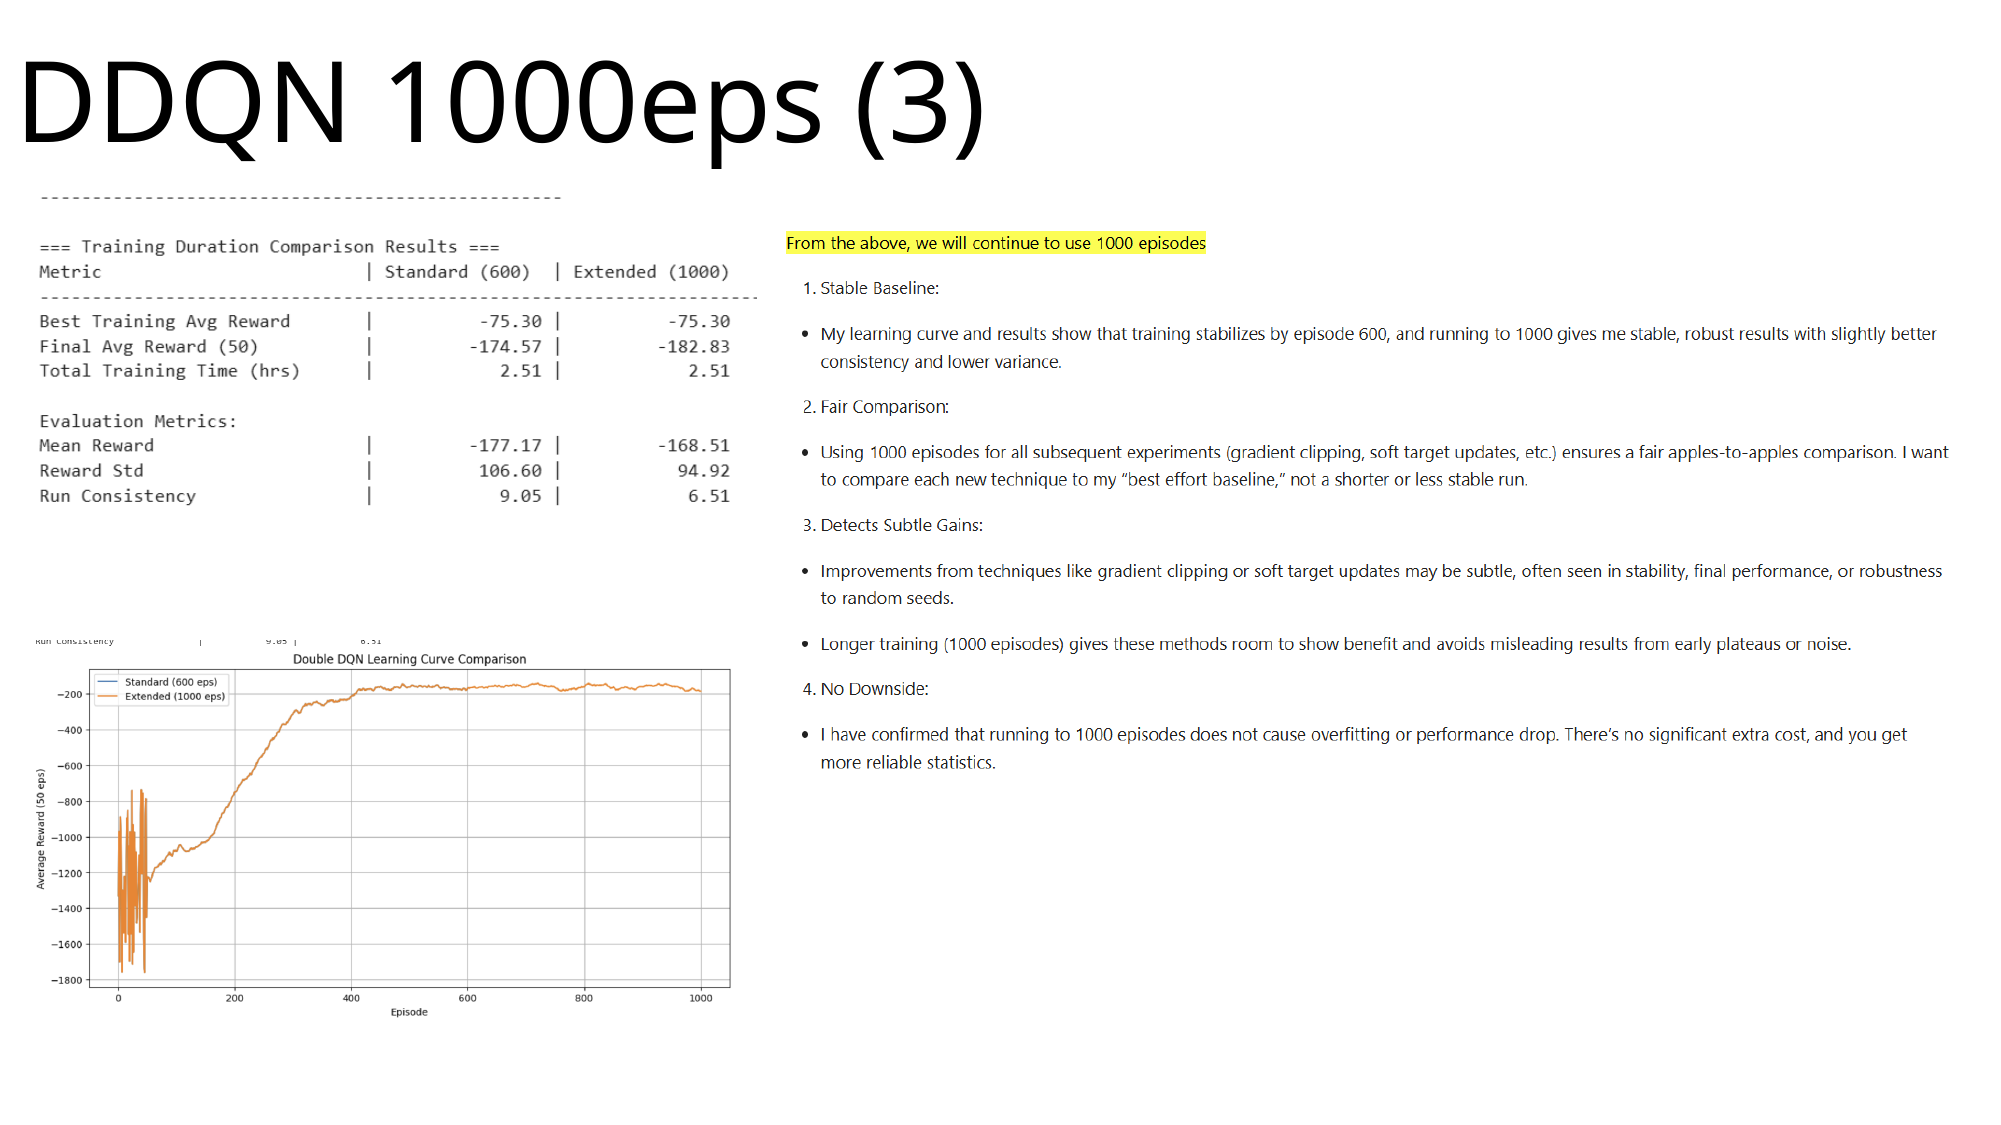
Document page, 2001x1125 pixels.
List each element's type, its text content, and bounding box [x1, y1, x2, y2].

picture [776, 231, 1979, 797]
title DDQN 1000eps (3) [0, 0, 1725, 173]
picture [21, 640, 743, 1024]
picture [21, 191, 757, 514]
